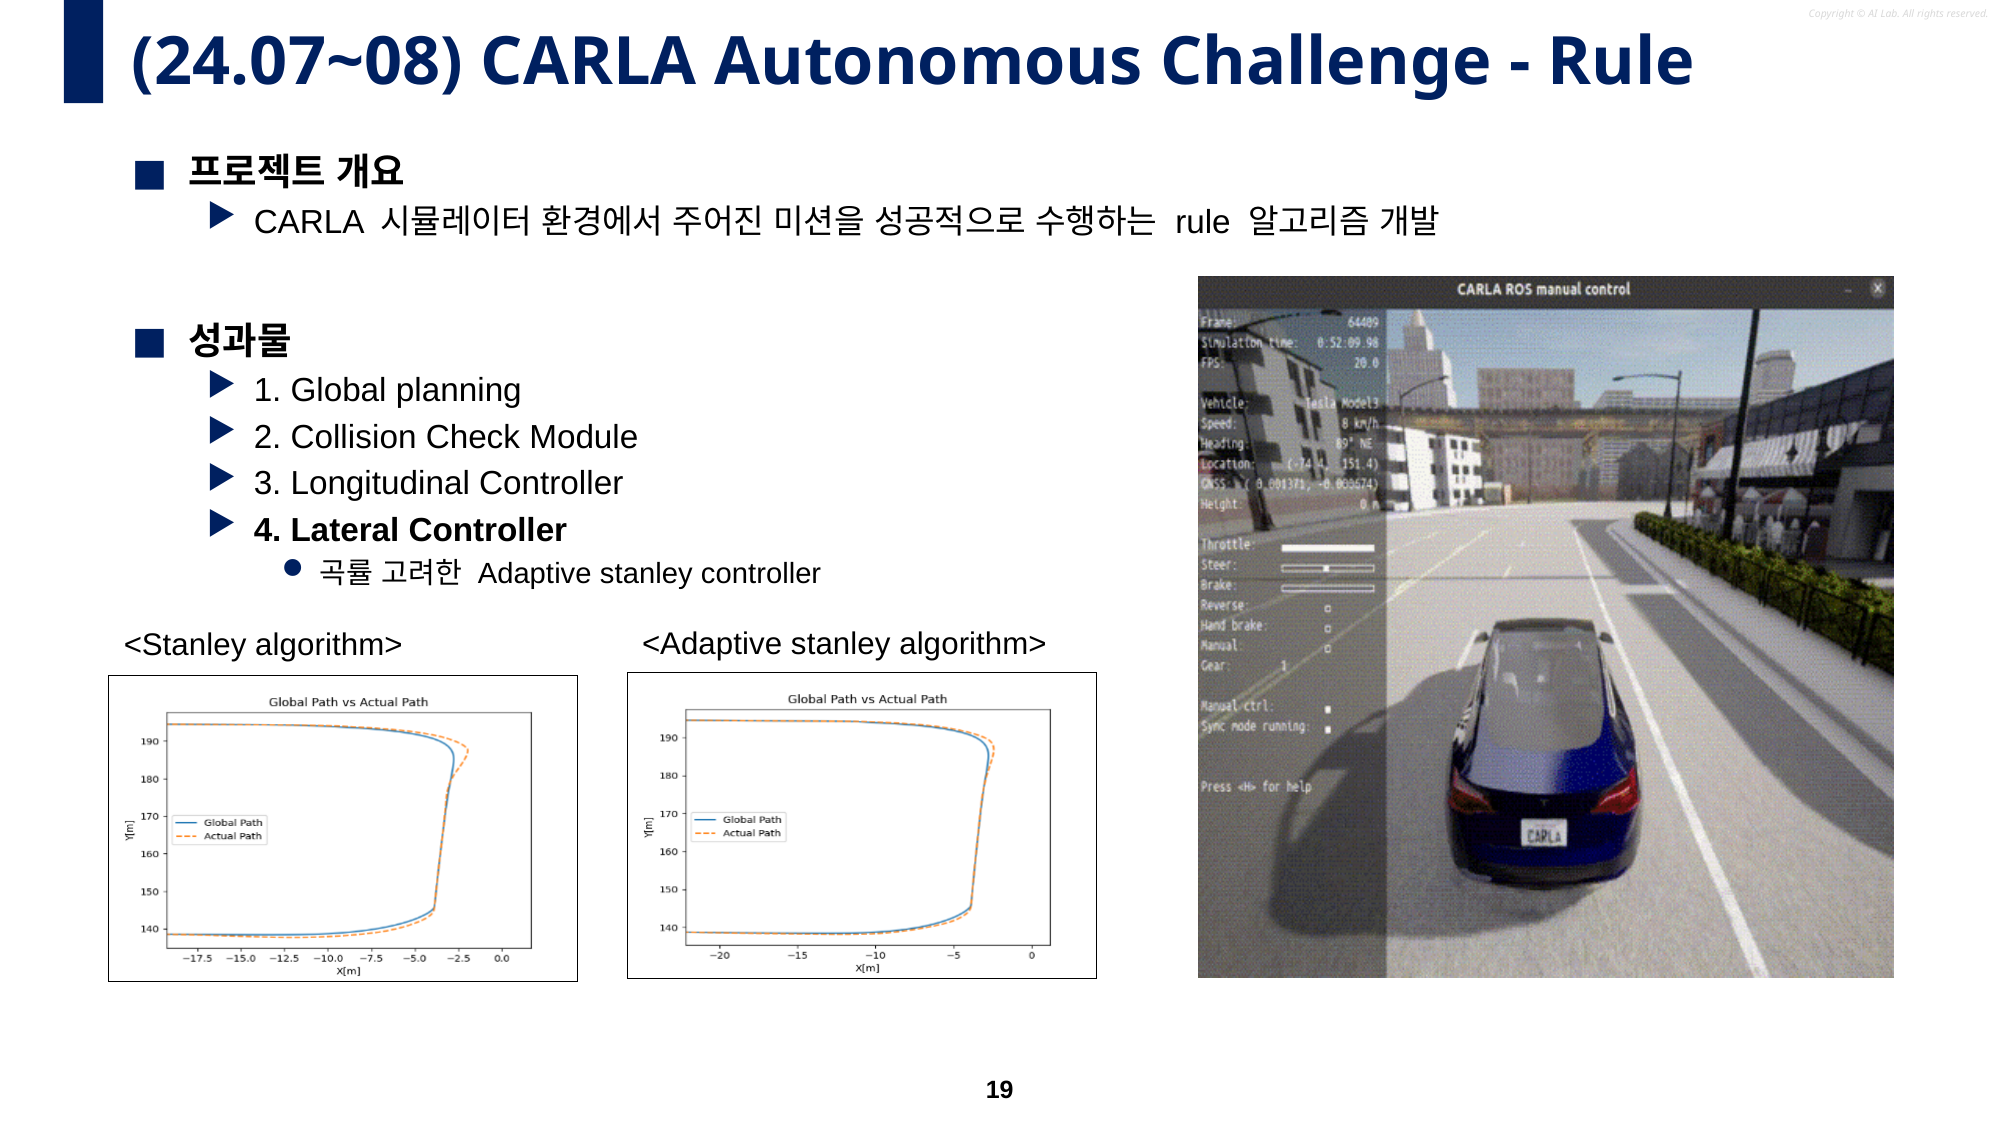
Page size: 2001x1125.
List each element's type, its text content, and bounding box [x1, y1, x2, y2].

picture [108, 675, 579, 982]
text_box <Stanley algorithm> [108, 617, 492, 670]
picture [627, 672, 1097, 979]
list 프로젝트 개요 CARLA 시뮬레이터 환경에서 주어진 미션을 성공적으로 수행하는 rule 알고리즘 개발 성과물 1. Global planning 2. Collision Check Module 3. Longitudinal Controller 4. Lateral Controller 곡률 고려한 Adaptive stanley controller [117, 140, 1885, 1032]
picture [1197, 275, 1894, 979]
text_box <Adaptive stanley algorithm> [627, 616, 1181, 669]
title (24.07~08) CARLA Autonomous Challenge - Rule [117, 12, 1885, 104]
